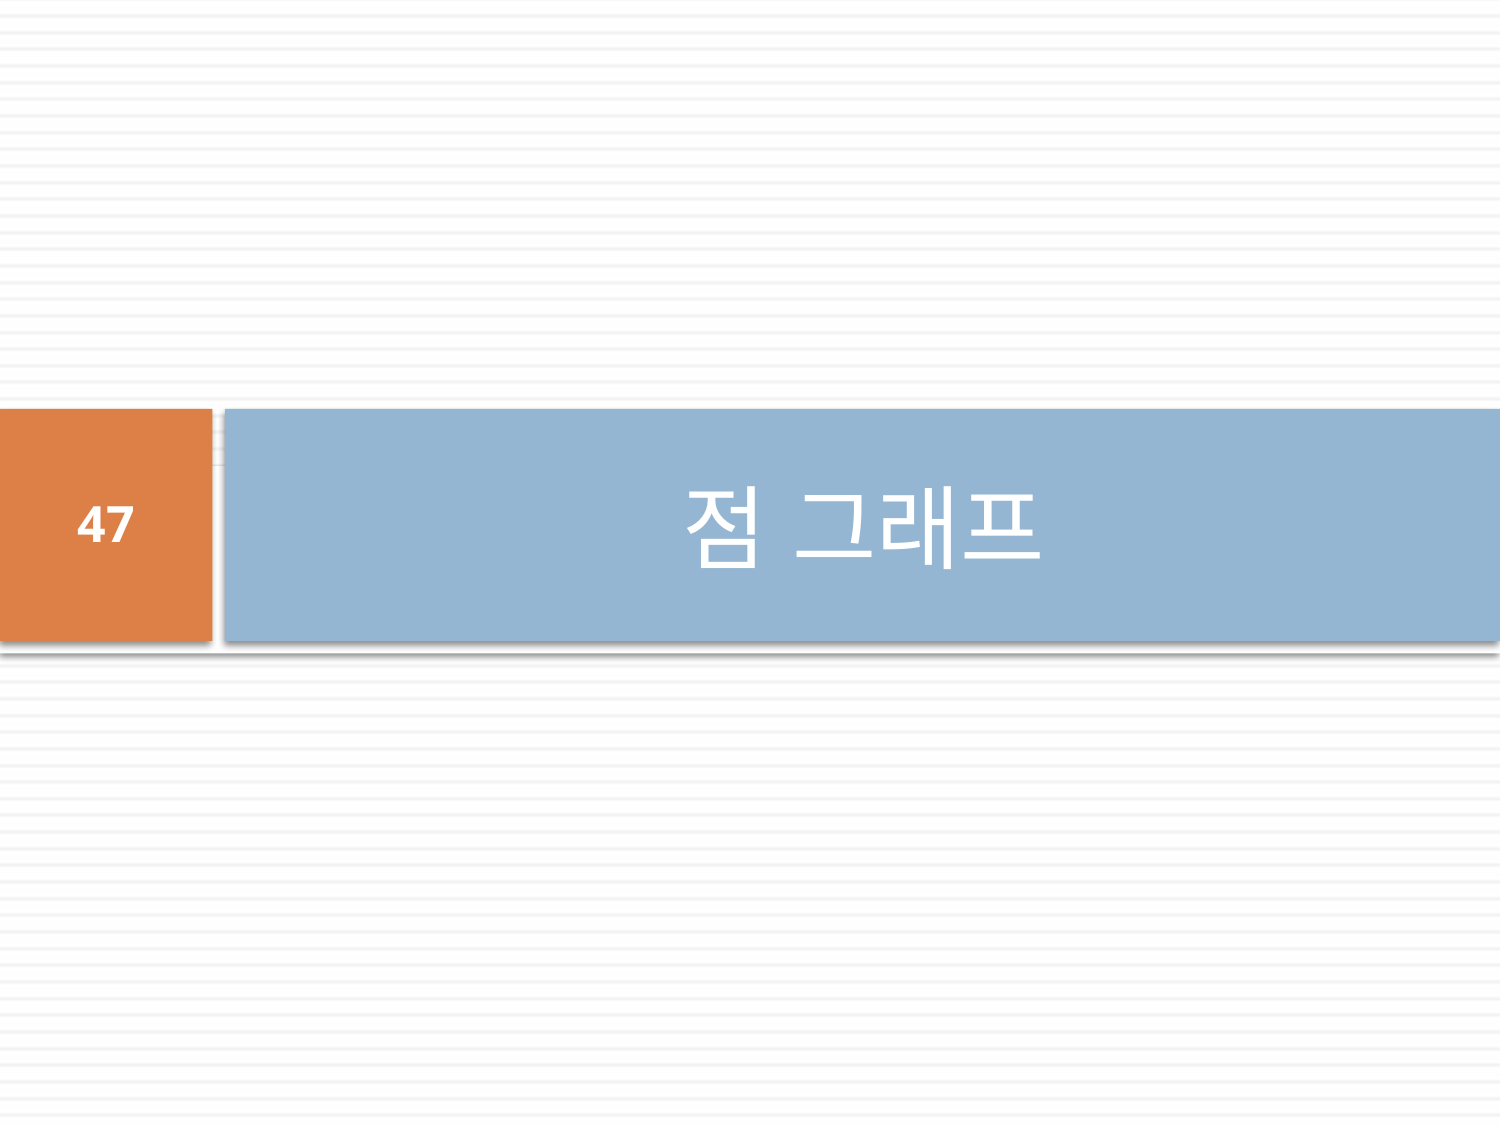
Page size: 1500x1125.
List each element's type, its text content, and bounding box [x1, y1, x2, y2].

slide_number 47 [0, 469, 213, 585]
title 점 그래프 [238, 444, 1489, 607]
